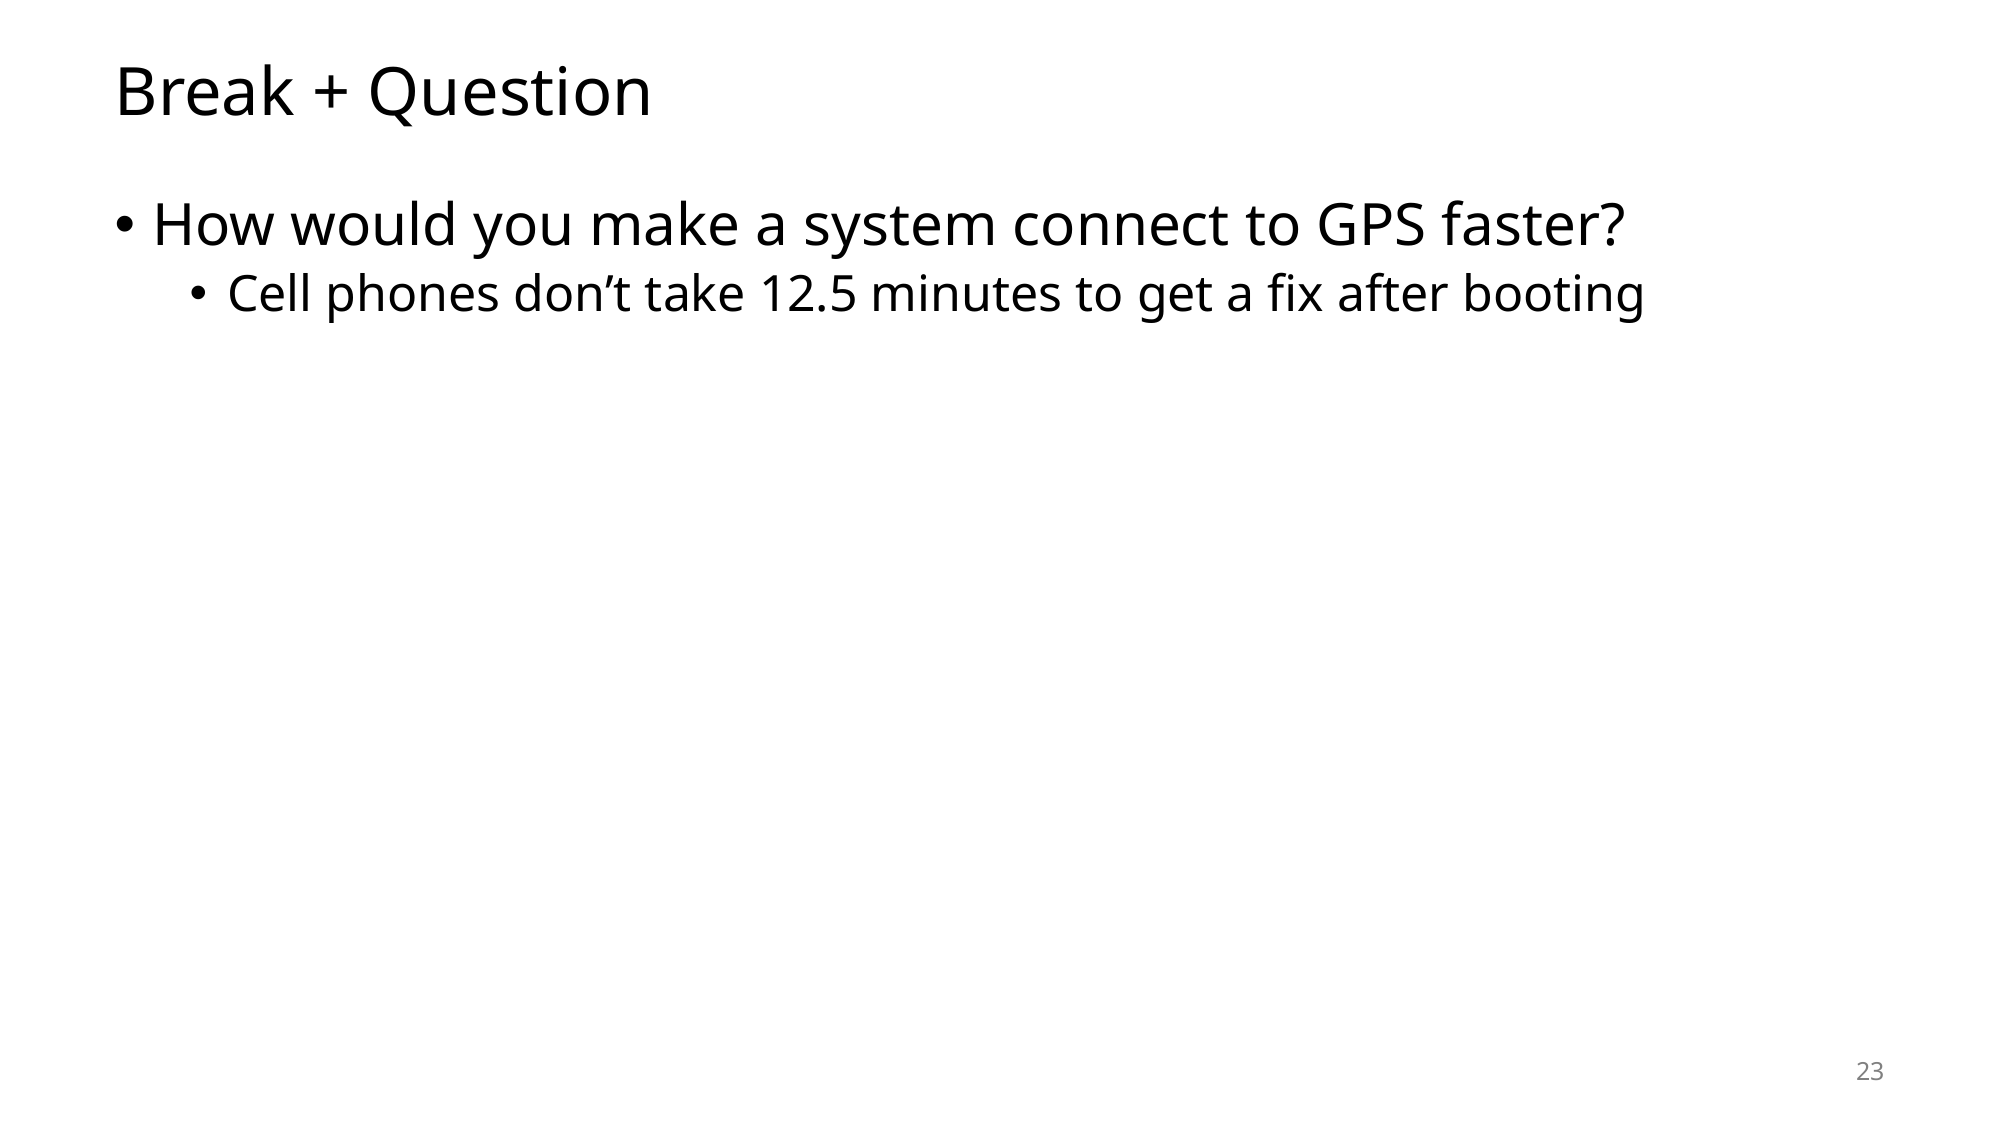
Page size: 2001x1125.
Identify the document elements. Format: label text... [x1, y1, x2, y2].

slide_number 23 [1749, 1042, 1900, 1103]
title Break + Question [99, 37, 1900, 150]
list How would you make a system connect to GPS faster? Cell phones don’t take 12.5 minutes to get a fix after booting [99, 187, 1900, 1013]
